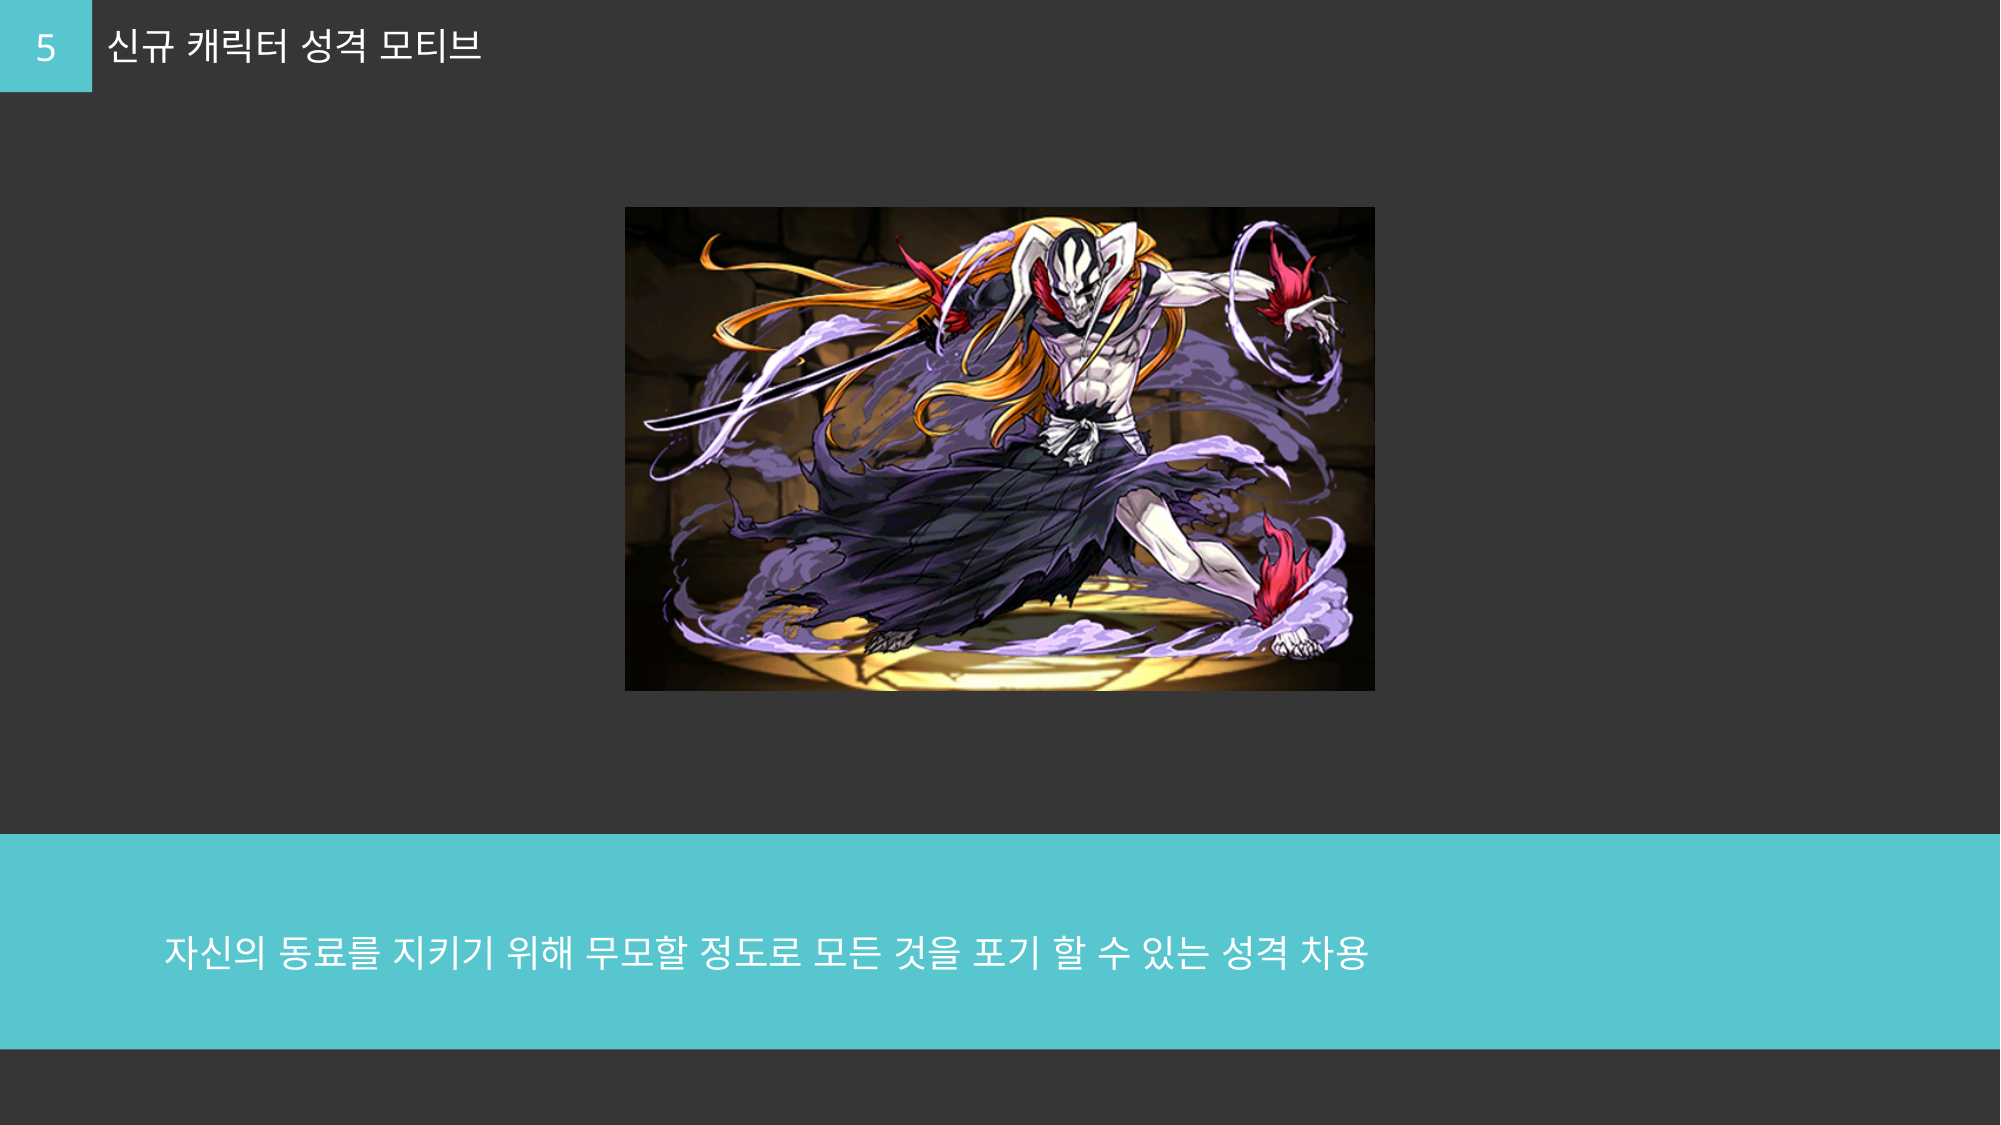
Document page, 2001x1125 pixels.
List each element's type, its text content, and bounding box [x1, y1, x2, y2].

text_box 신규 캐릭터 성격 모티브 [92, 15, 604, 76]
text_box 5 [0, 0, 93, 93]
text_box 자신의 동료를 지키기 위해 무모할 정도로 모든 것을 포기 할 수 있는 성격 차용 [0, 833, 2000, 1050]
picture [625, 207, 1375, 691]
